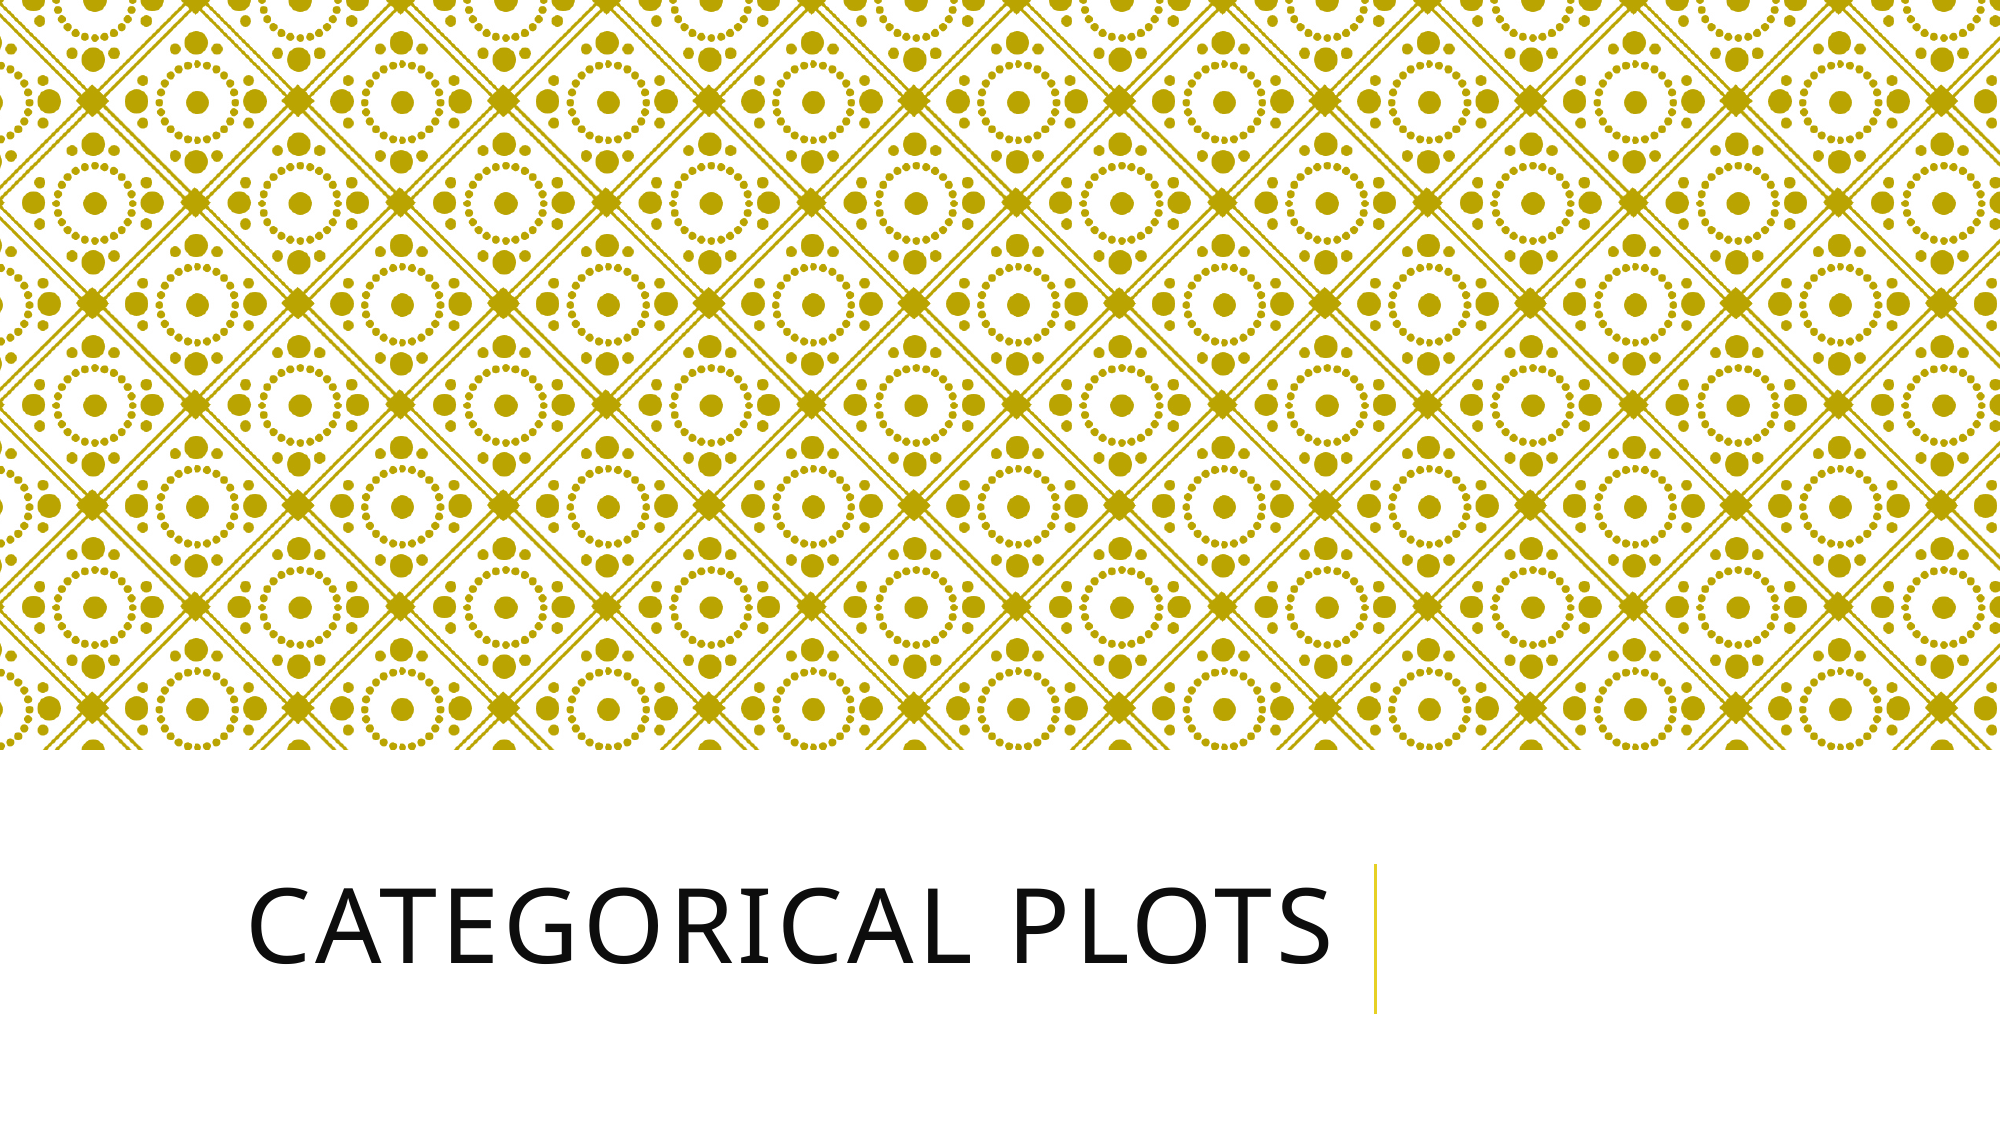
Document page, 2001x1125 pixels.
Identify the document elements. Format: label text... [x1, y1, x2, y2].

title Categorical Plots [75, 813, 1350, 1054]
